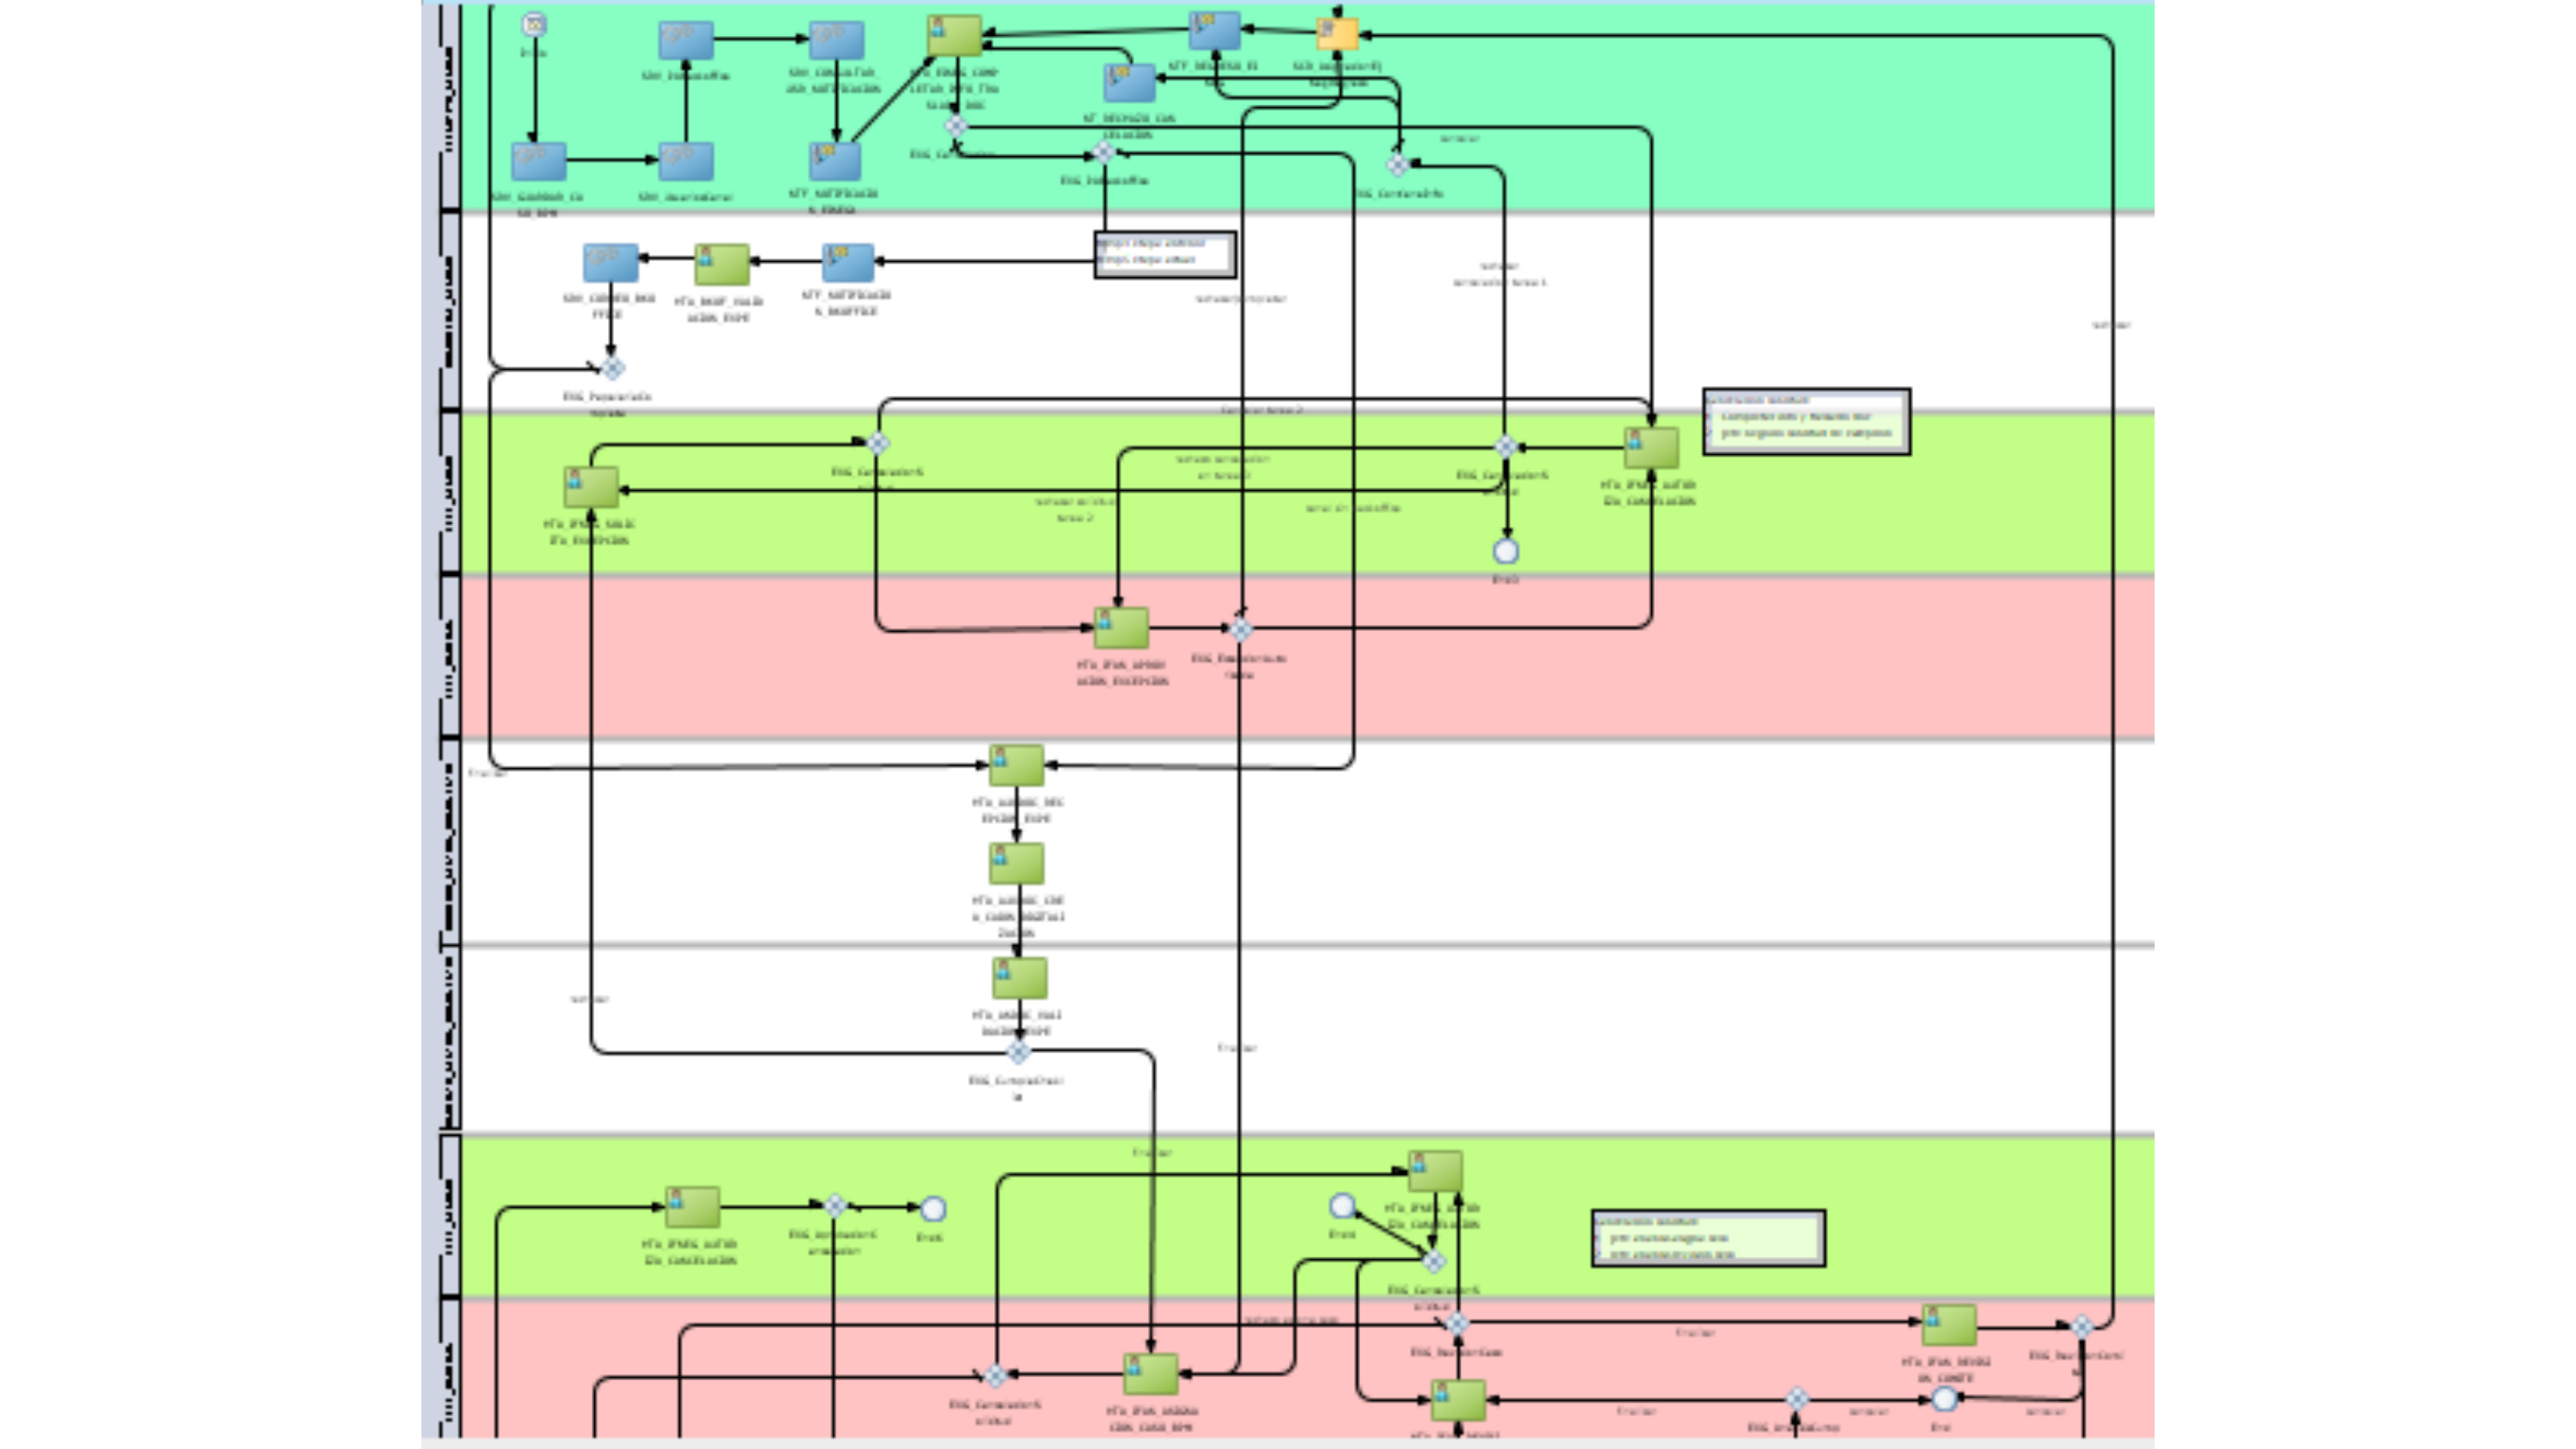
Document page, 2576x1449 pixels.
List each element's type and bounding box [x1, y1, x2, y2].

text_box [421, 0, 2155, 1449]
